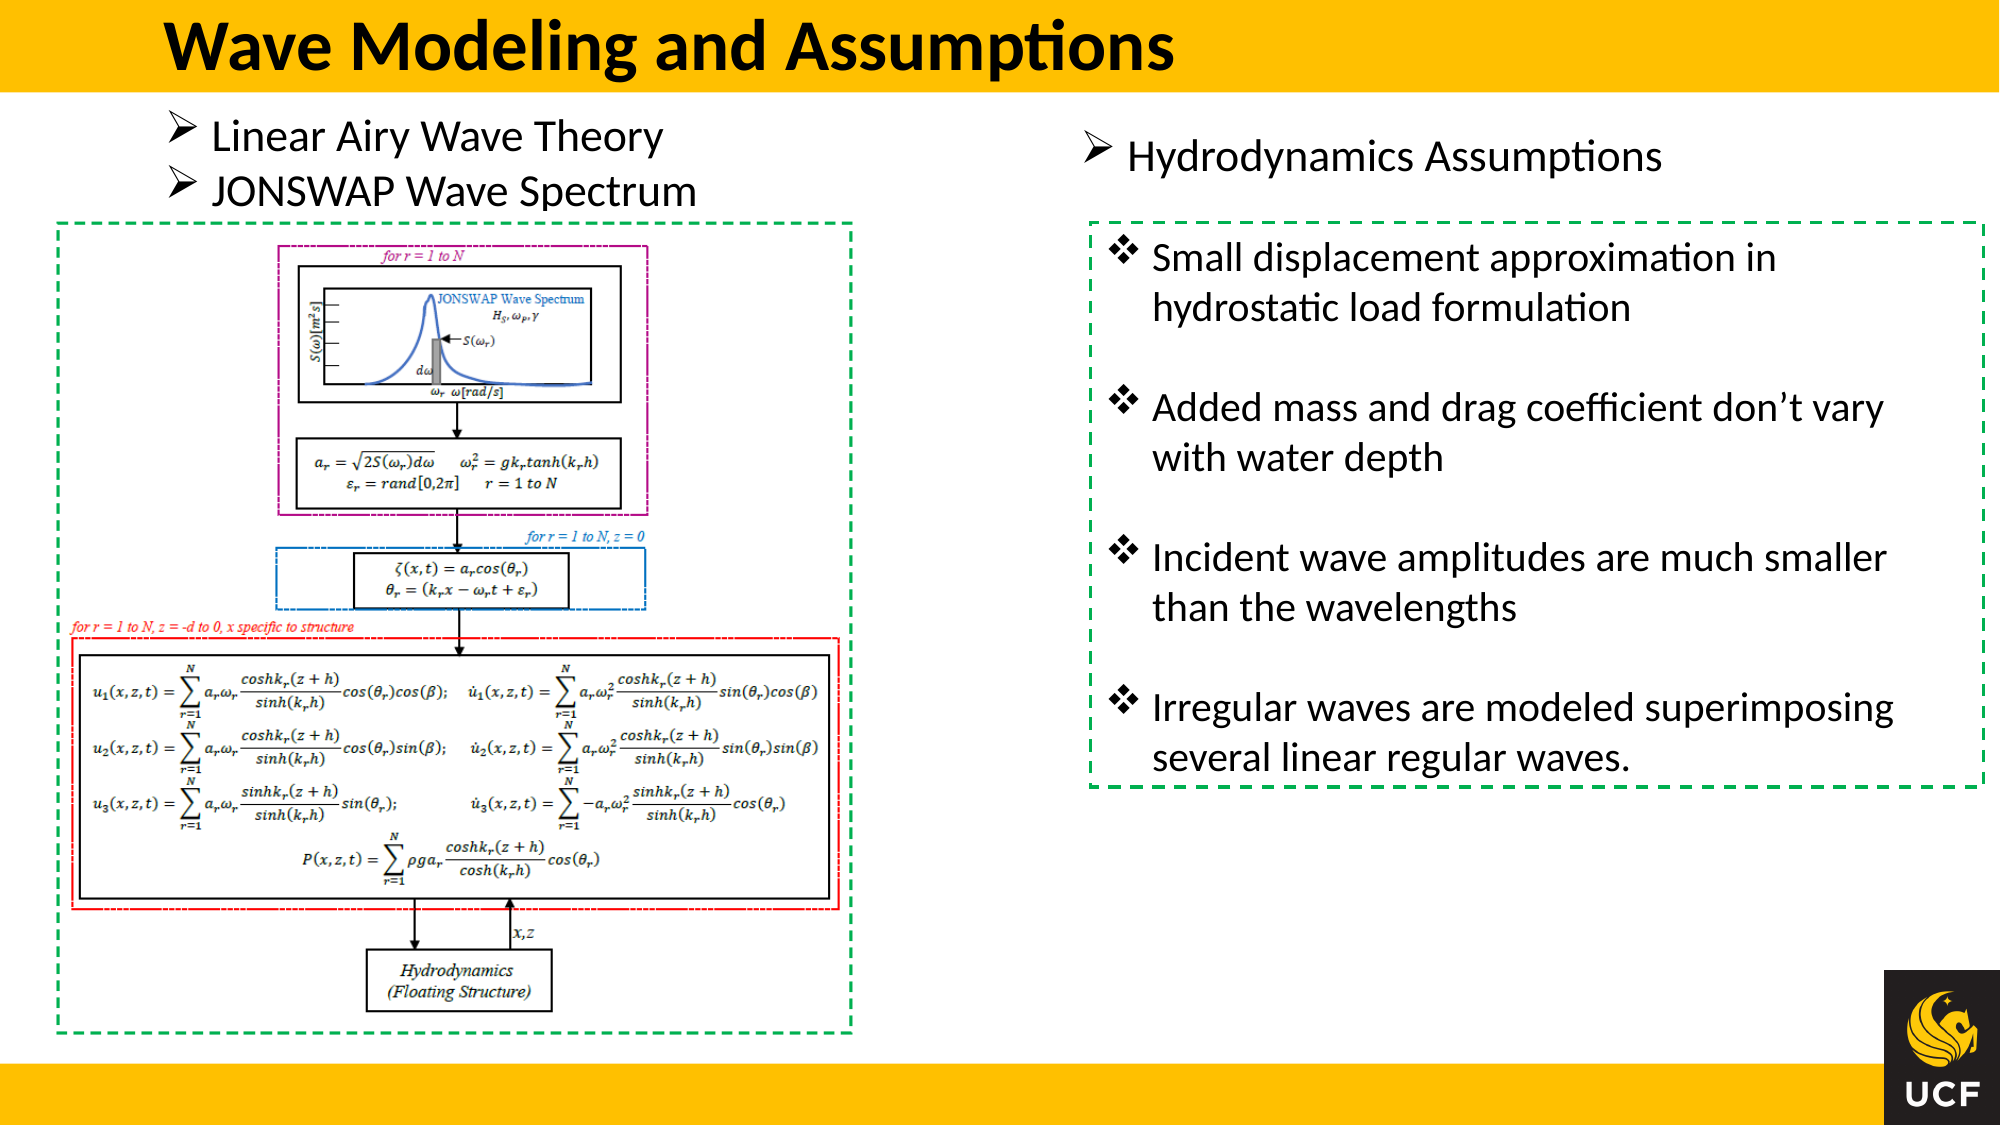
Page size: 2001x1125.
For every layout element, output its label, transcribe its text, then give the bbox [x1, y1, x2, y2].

text_box Wave Modeling and Assumptions [0, 0, 2000, 93]
text_box Hydrodynamics Assumptions [1065, 118, 1690, 188]
text_box [0, 1063, 1884, 1125]
text_box Small displacement approximation in hydrostatic load formulation Added mass and drag coefficient don’t vary with water depth Incident wave amplitudes are much smaller than the wavelengths Irregular waves are modeled superimposing several linear regular waves. [1089, 221, 1985, 788]
text_box Linear Airy Wave Theory JONSWAP Wave Spectrum [150, 97, 897, 223]
picture [1884, 970, 2000, 1125]
slide_number 7 [1412, 1042, 1863, 1103]
picture [48, 211, 861, 1041]
